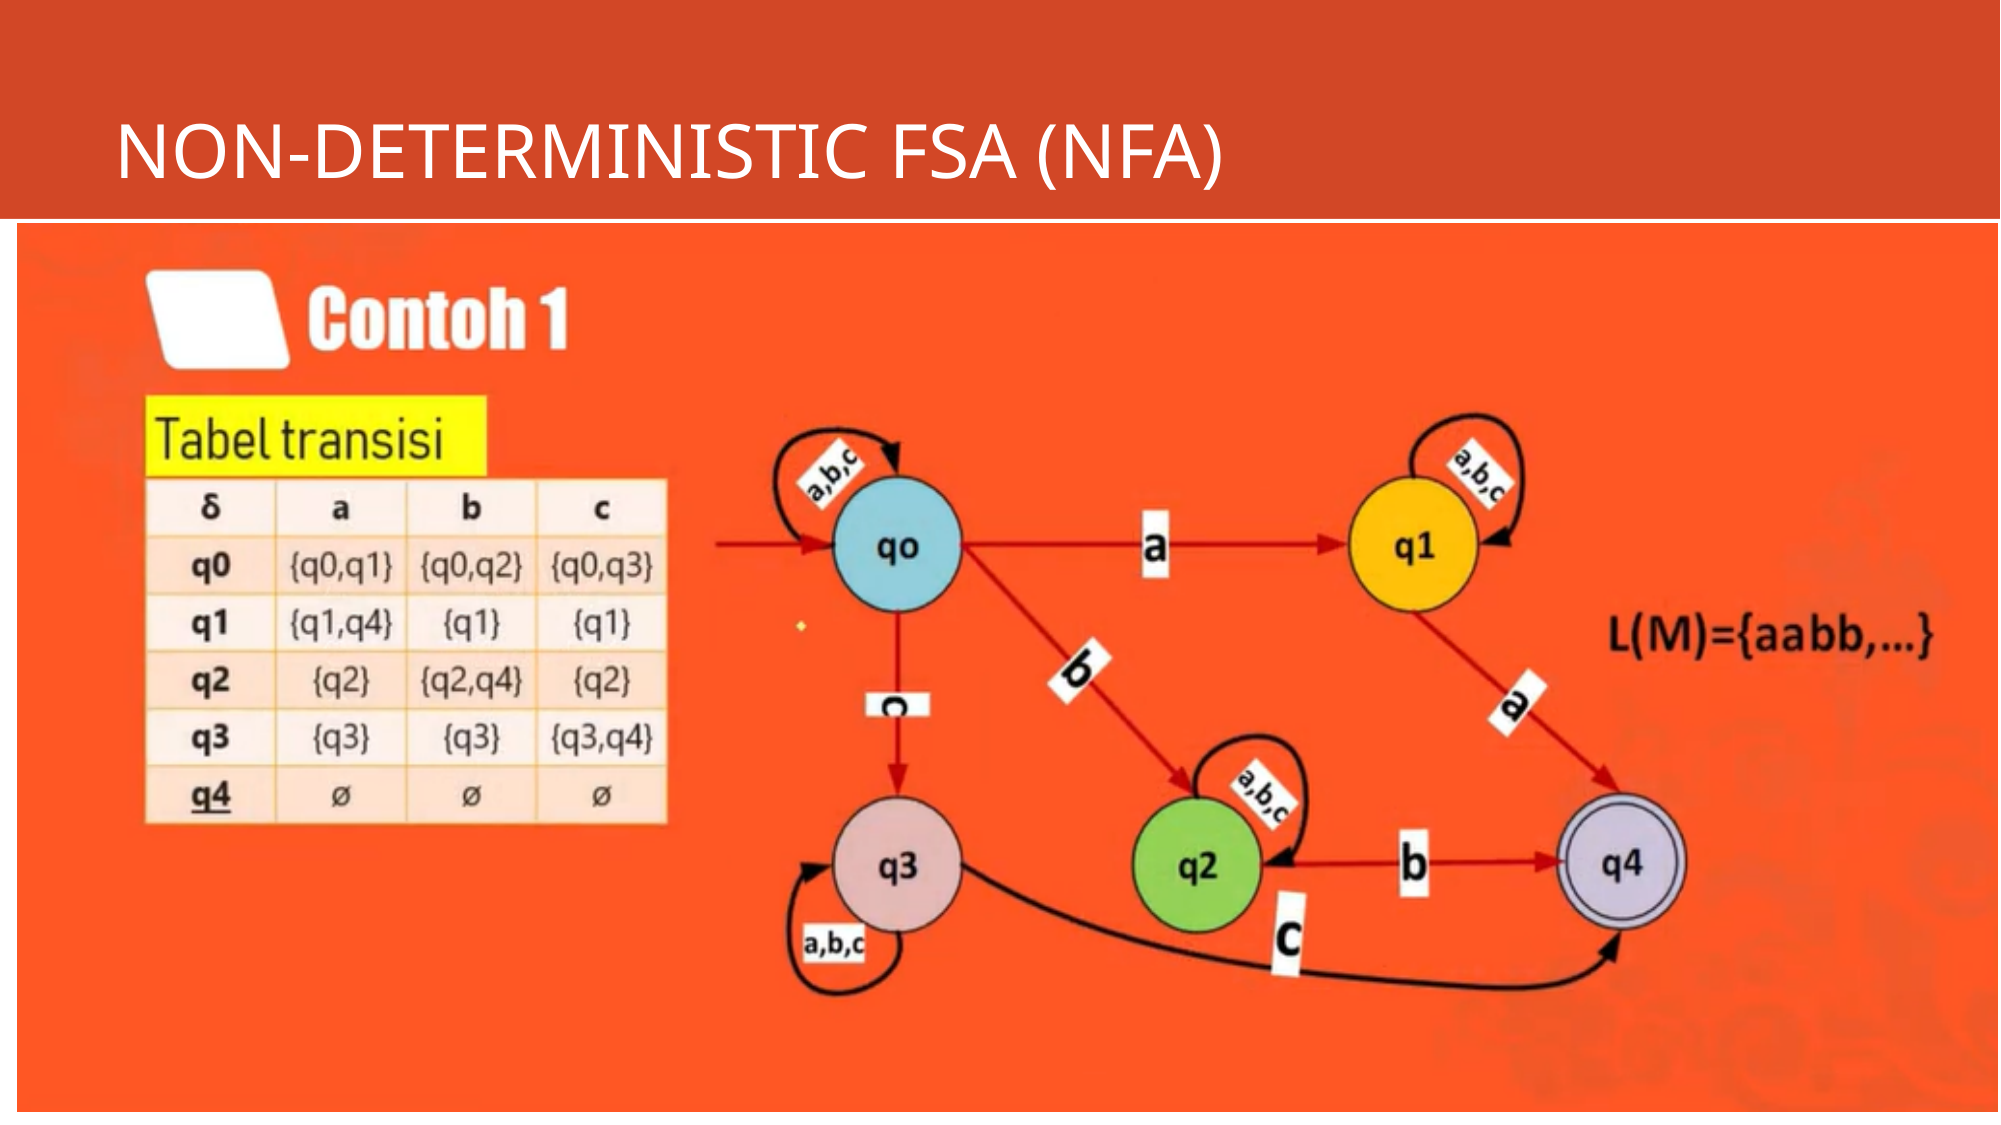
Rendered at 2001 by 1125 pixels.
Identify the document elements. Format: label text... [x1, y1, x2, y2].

picture [17, 223, 1998, 1112]
title NON-DETERMINISTIC FSA (NFA) [99, 0, 1863, 202]
